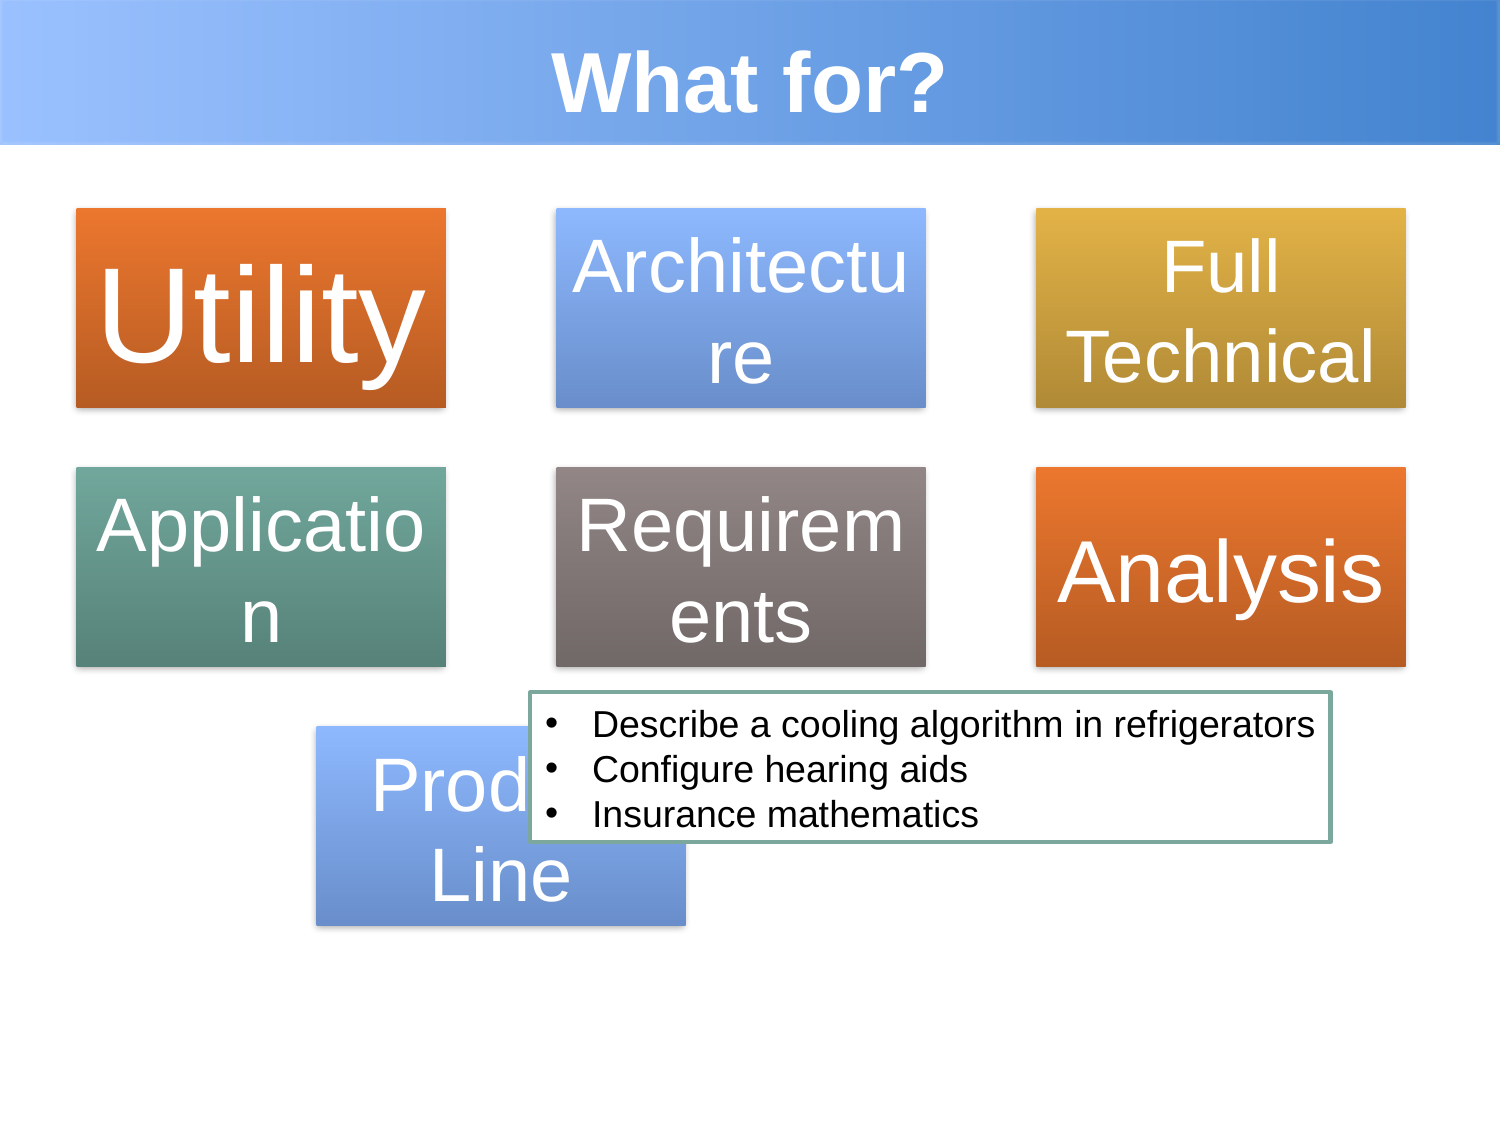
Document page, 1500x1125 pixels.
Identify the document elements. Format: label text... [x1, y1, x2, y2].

title What for? [17, 19, 1483, 138]
text_box [0, 0, 1500, 146]
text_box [76, 207, 1406, 1047]
